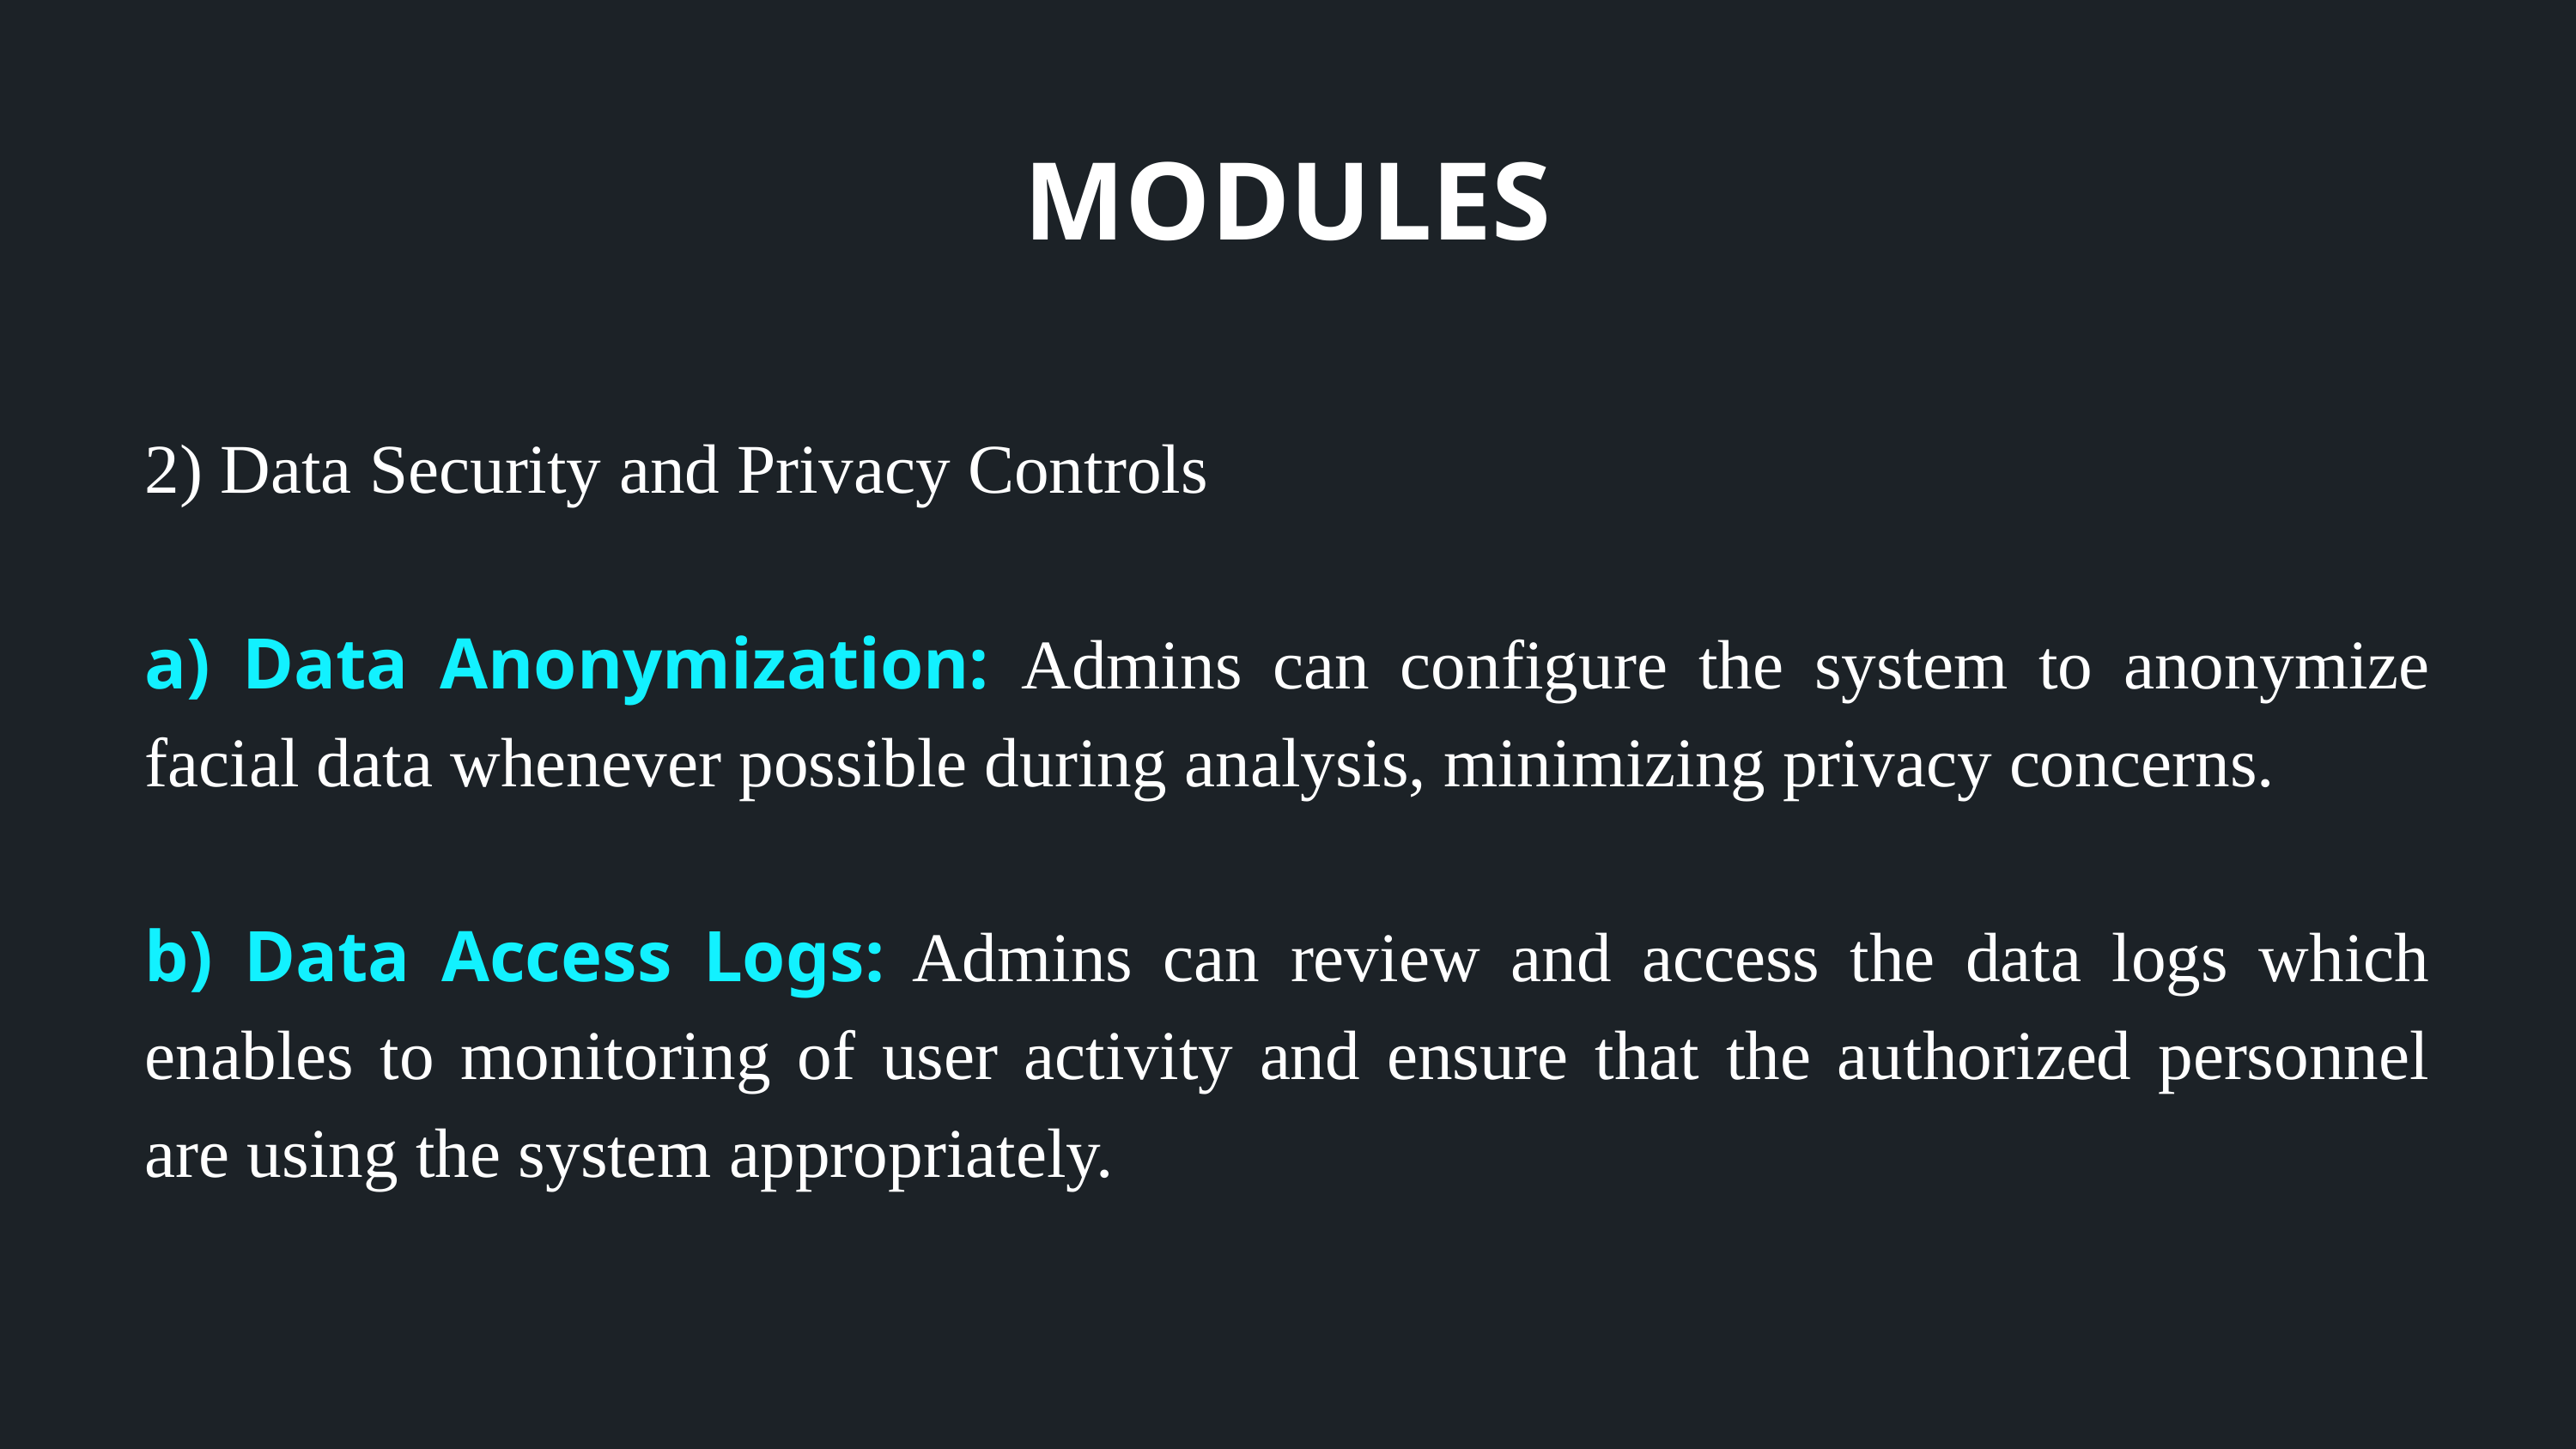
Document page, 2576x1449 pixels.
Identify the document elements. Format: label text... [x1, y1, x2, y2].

text_box MODULES [1004, 111, 1572, 262]
text_box 2) Data Security and Privacy Controls a) Data Anonymization: Admins can configure the system to anonymize facial data whenever possible during analysis, minimizing privacy concerns. b) Data Access Logs: Admins can review and access the data logs which enables to monitoring of user activity and ensure that the authorized personnel are using the system appropriately. [144, 409, 2432, 1191]
